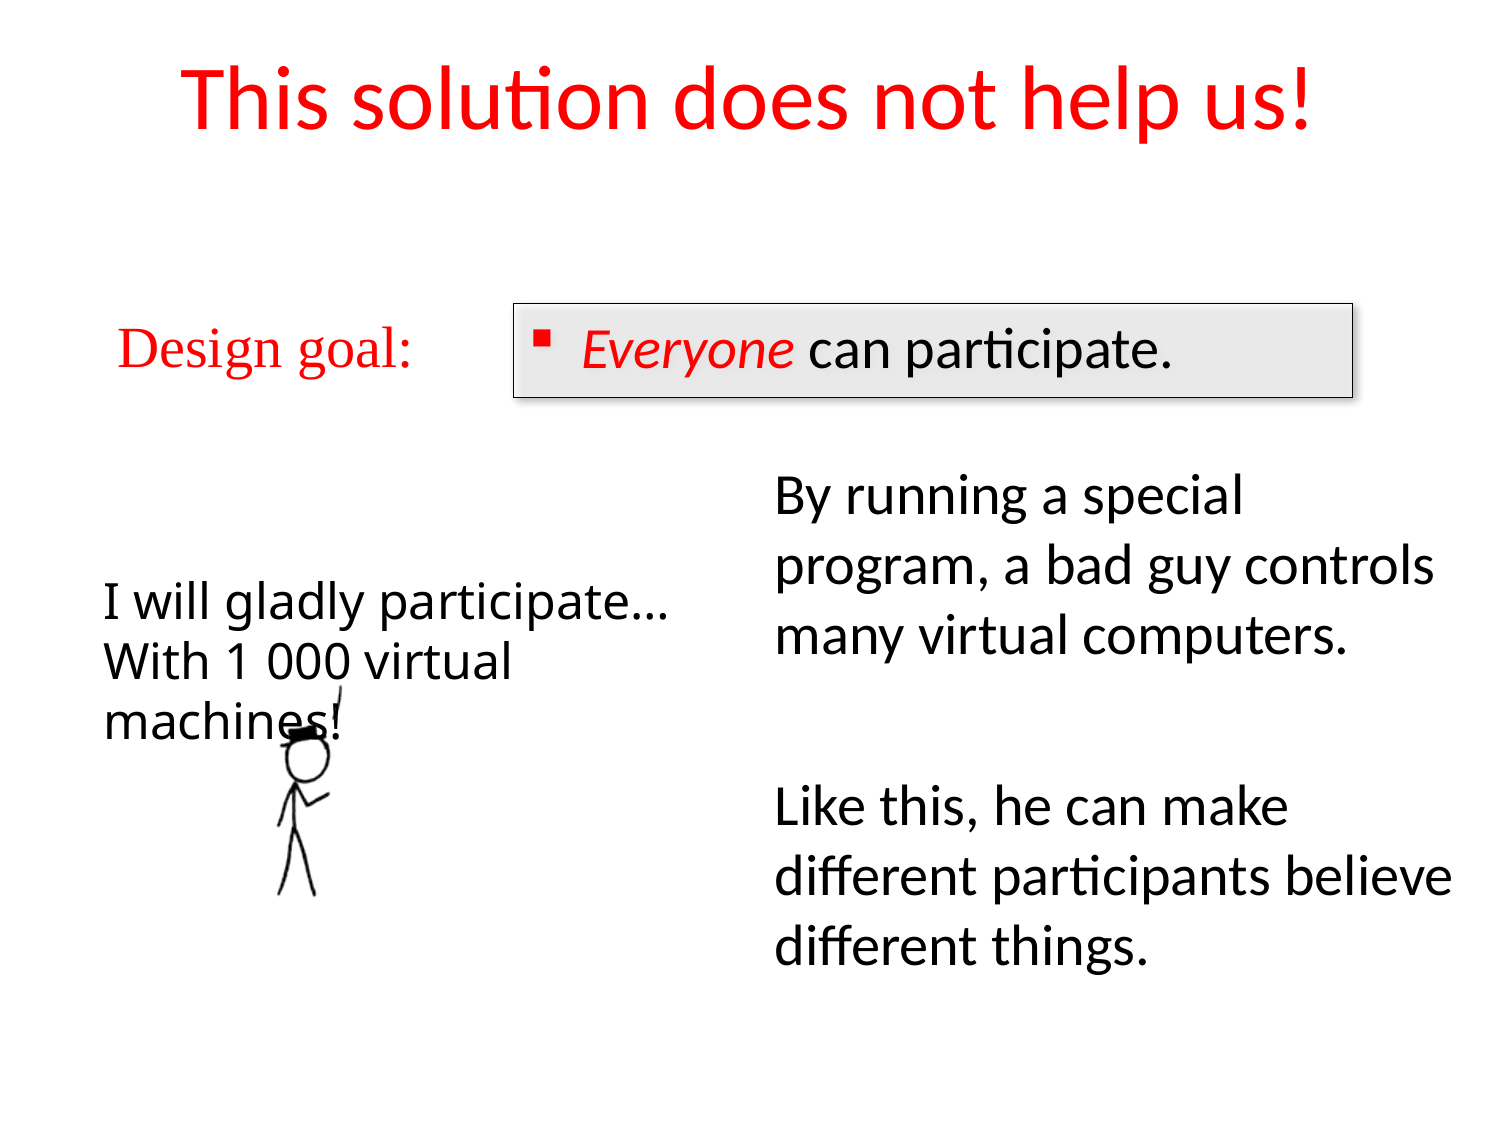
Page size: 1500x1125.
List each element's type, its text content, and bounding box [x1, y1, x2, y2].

text_box Everyone can participate. [513, 303, 1353, 398]
title This solution does not help us! [0, 0, 1500, 187]
list By running a special program, a bad guy controls many virtual computers. Like this, he can make different participants believe different things. [774, 455, 1471, 1090]
text_box Design goal: [102, 301, 429, 387]
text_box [88, 562, 751, 906]
